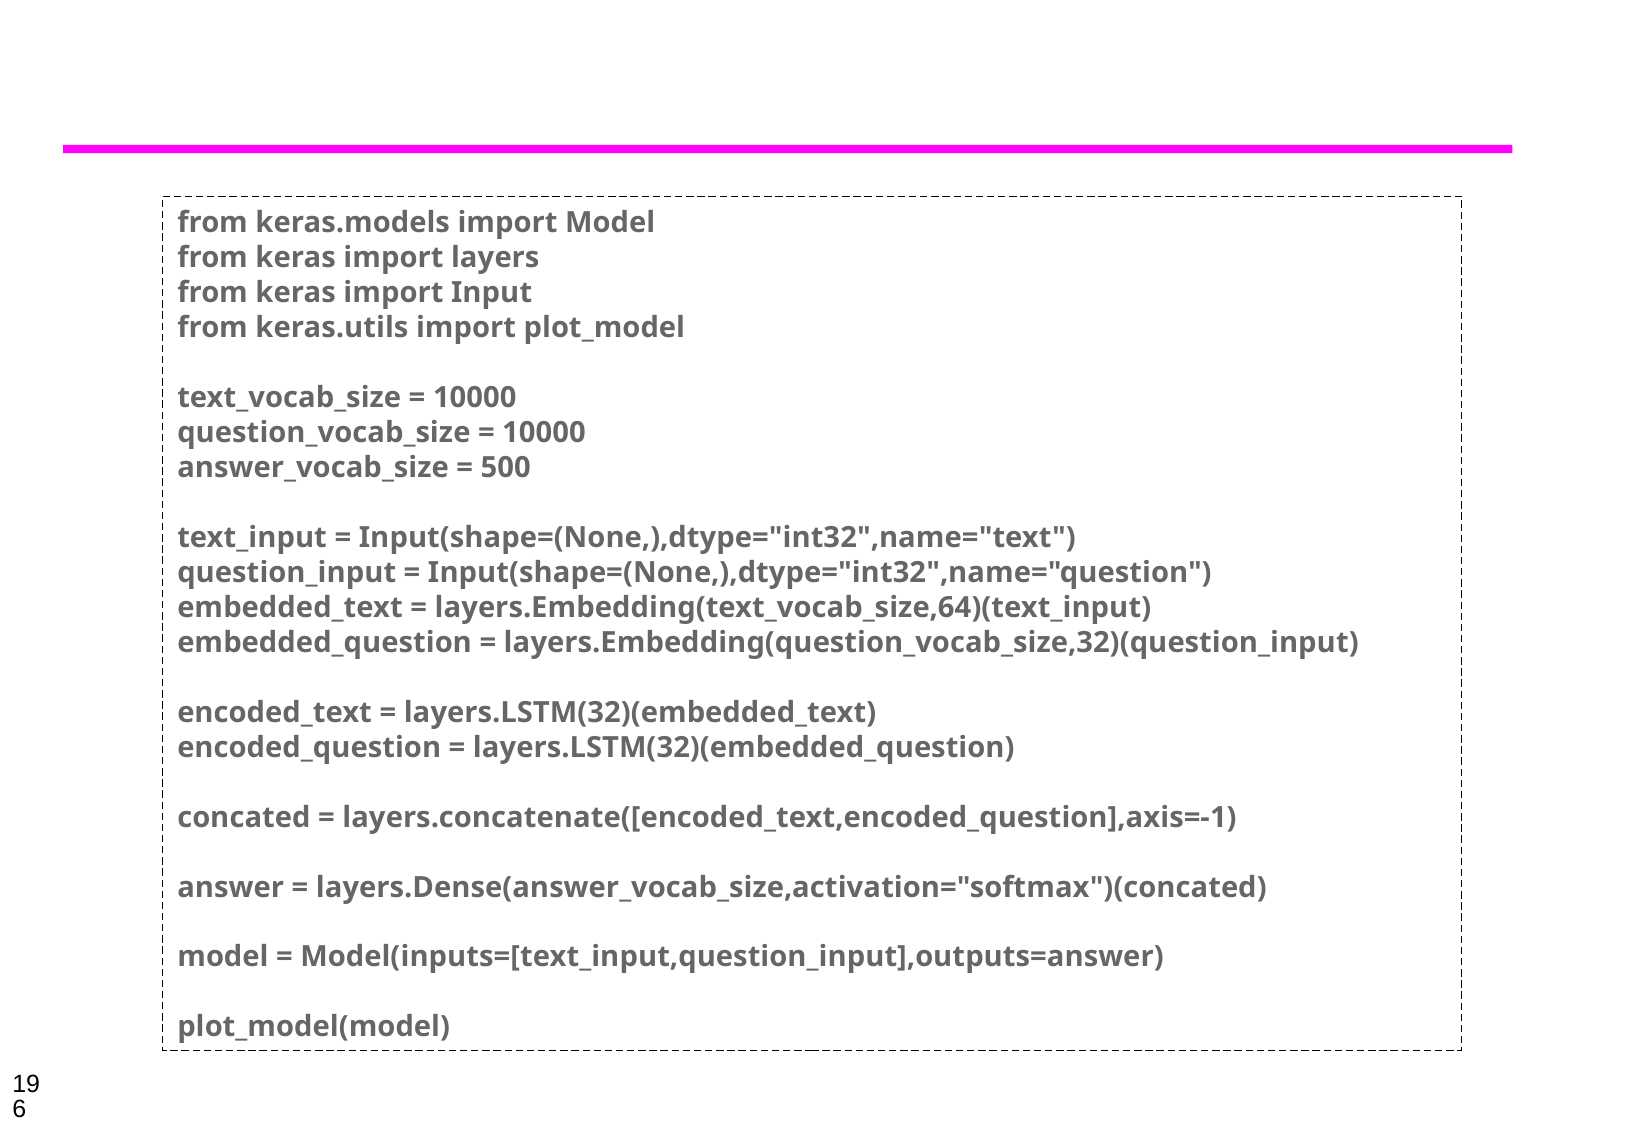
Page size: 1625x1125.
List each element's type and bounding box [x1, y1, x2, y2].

text_box [162, 196, 1462, 1051]
slide_number [0, 1071, 69, 1094]
